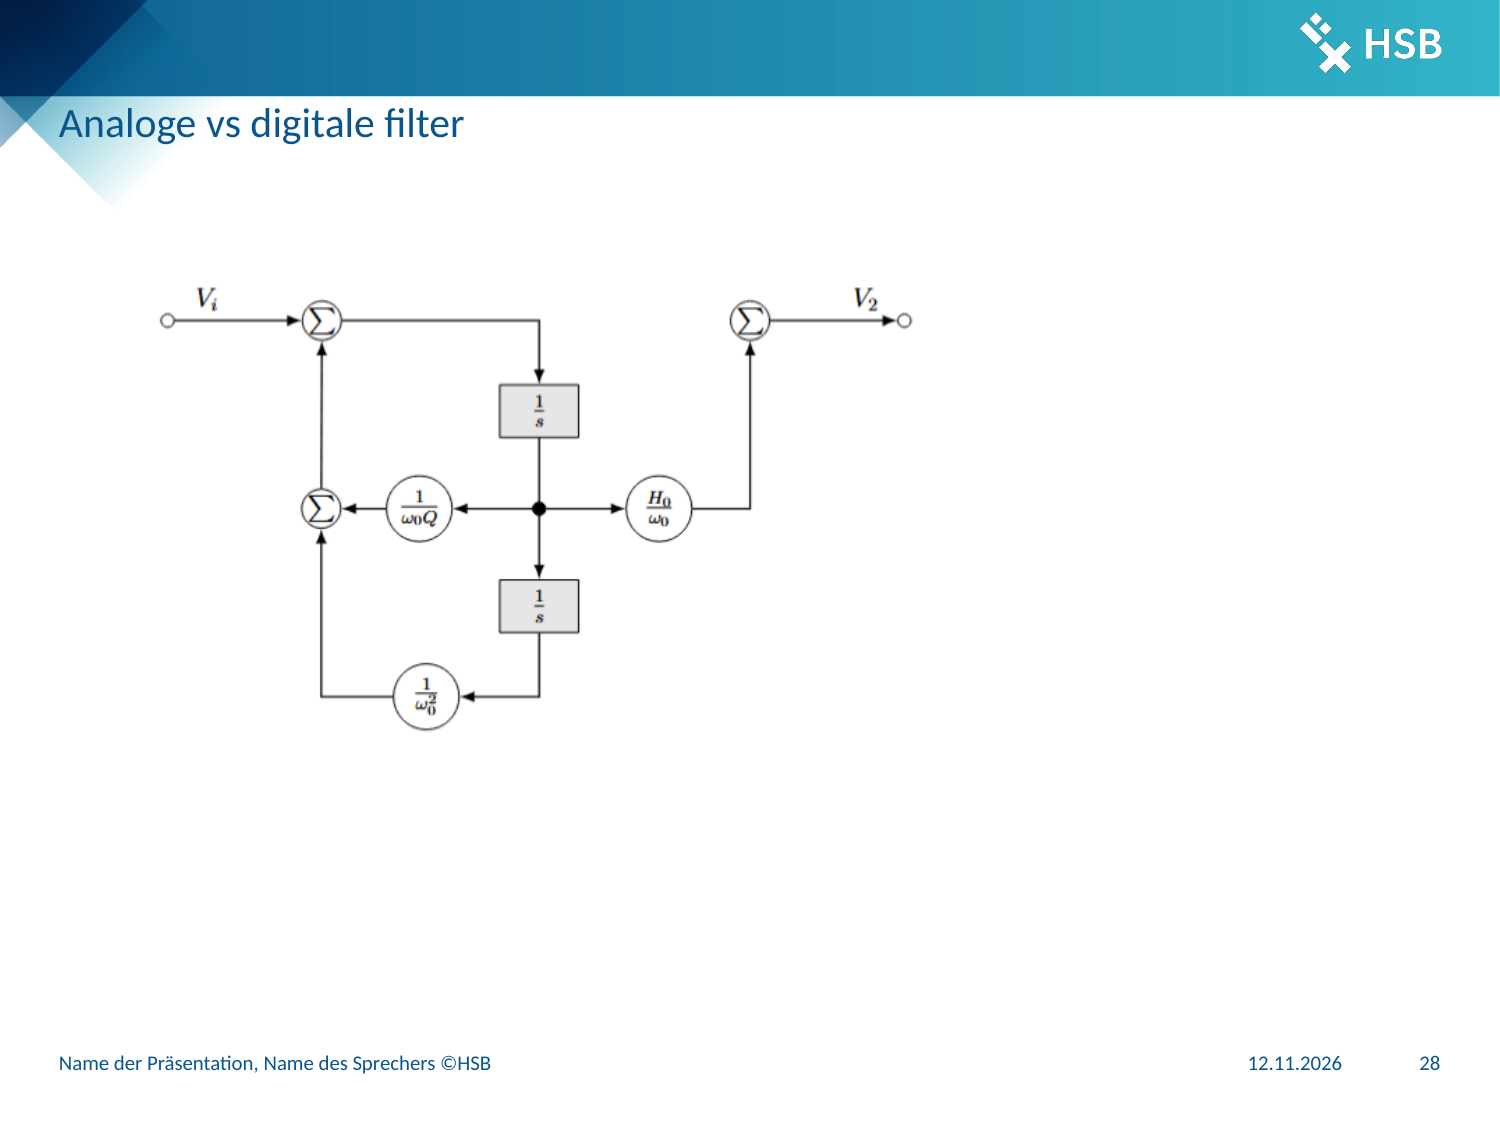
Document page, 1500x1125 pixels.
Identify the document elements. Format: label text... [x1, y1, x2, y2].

slide_number 28 [1376, 1048, 1441, 1077]
footer Name der Präsentation, Name des Sprechers ©HSB [58, 1048, 1176, 1077]
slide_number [1216, 1048, 1343, 1077]
picture [0, 0, 1500, 1125]
title Analoge vs digitale filter [58, 95, 1441, 197]
